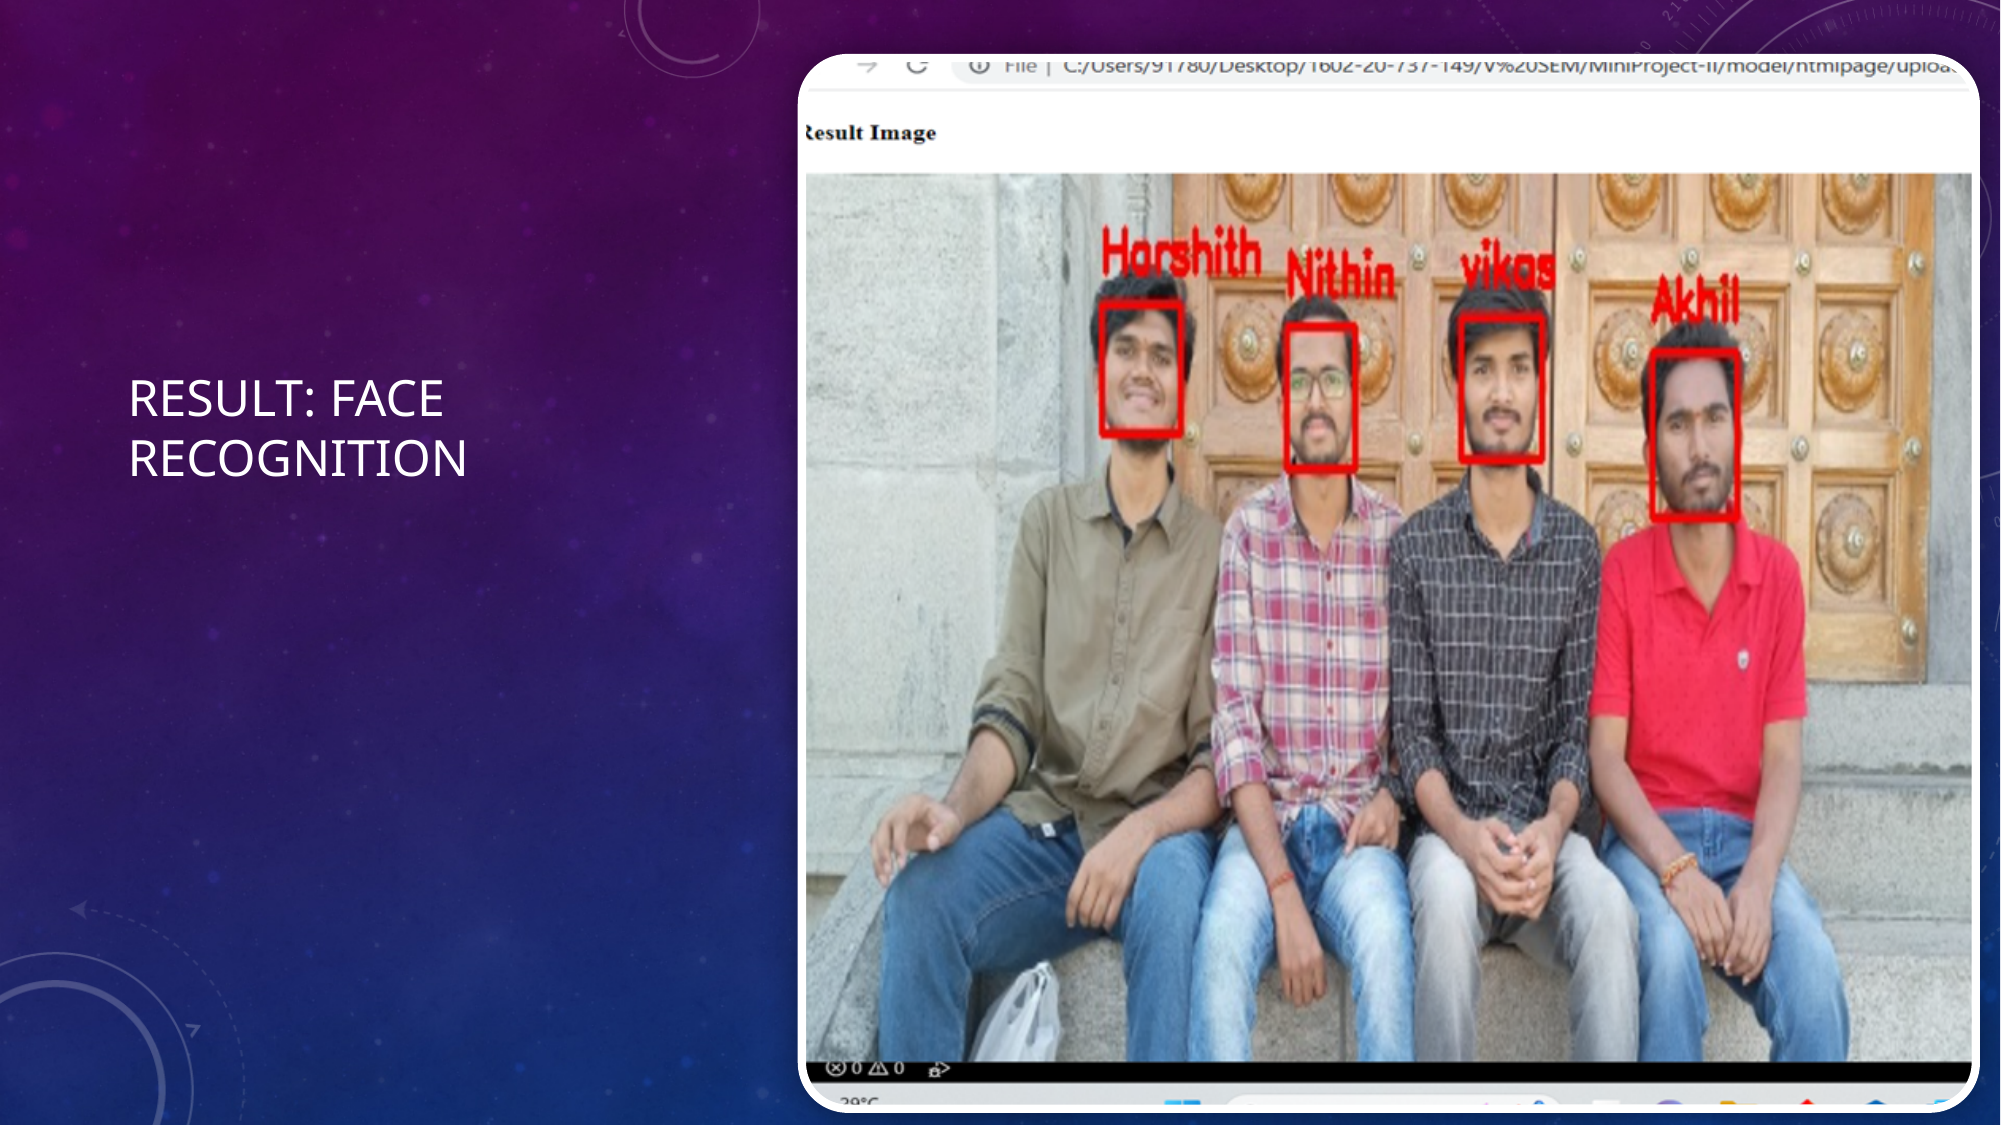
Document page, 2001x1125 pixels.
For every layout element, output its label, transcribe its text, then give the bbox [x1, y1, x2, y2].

picture [0, 0, 2001, 1125]
title RESULT: face recognition [112, 222, 732, 494]
